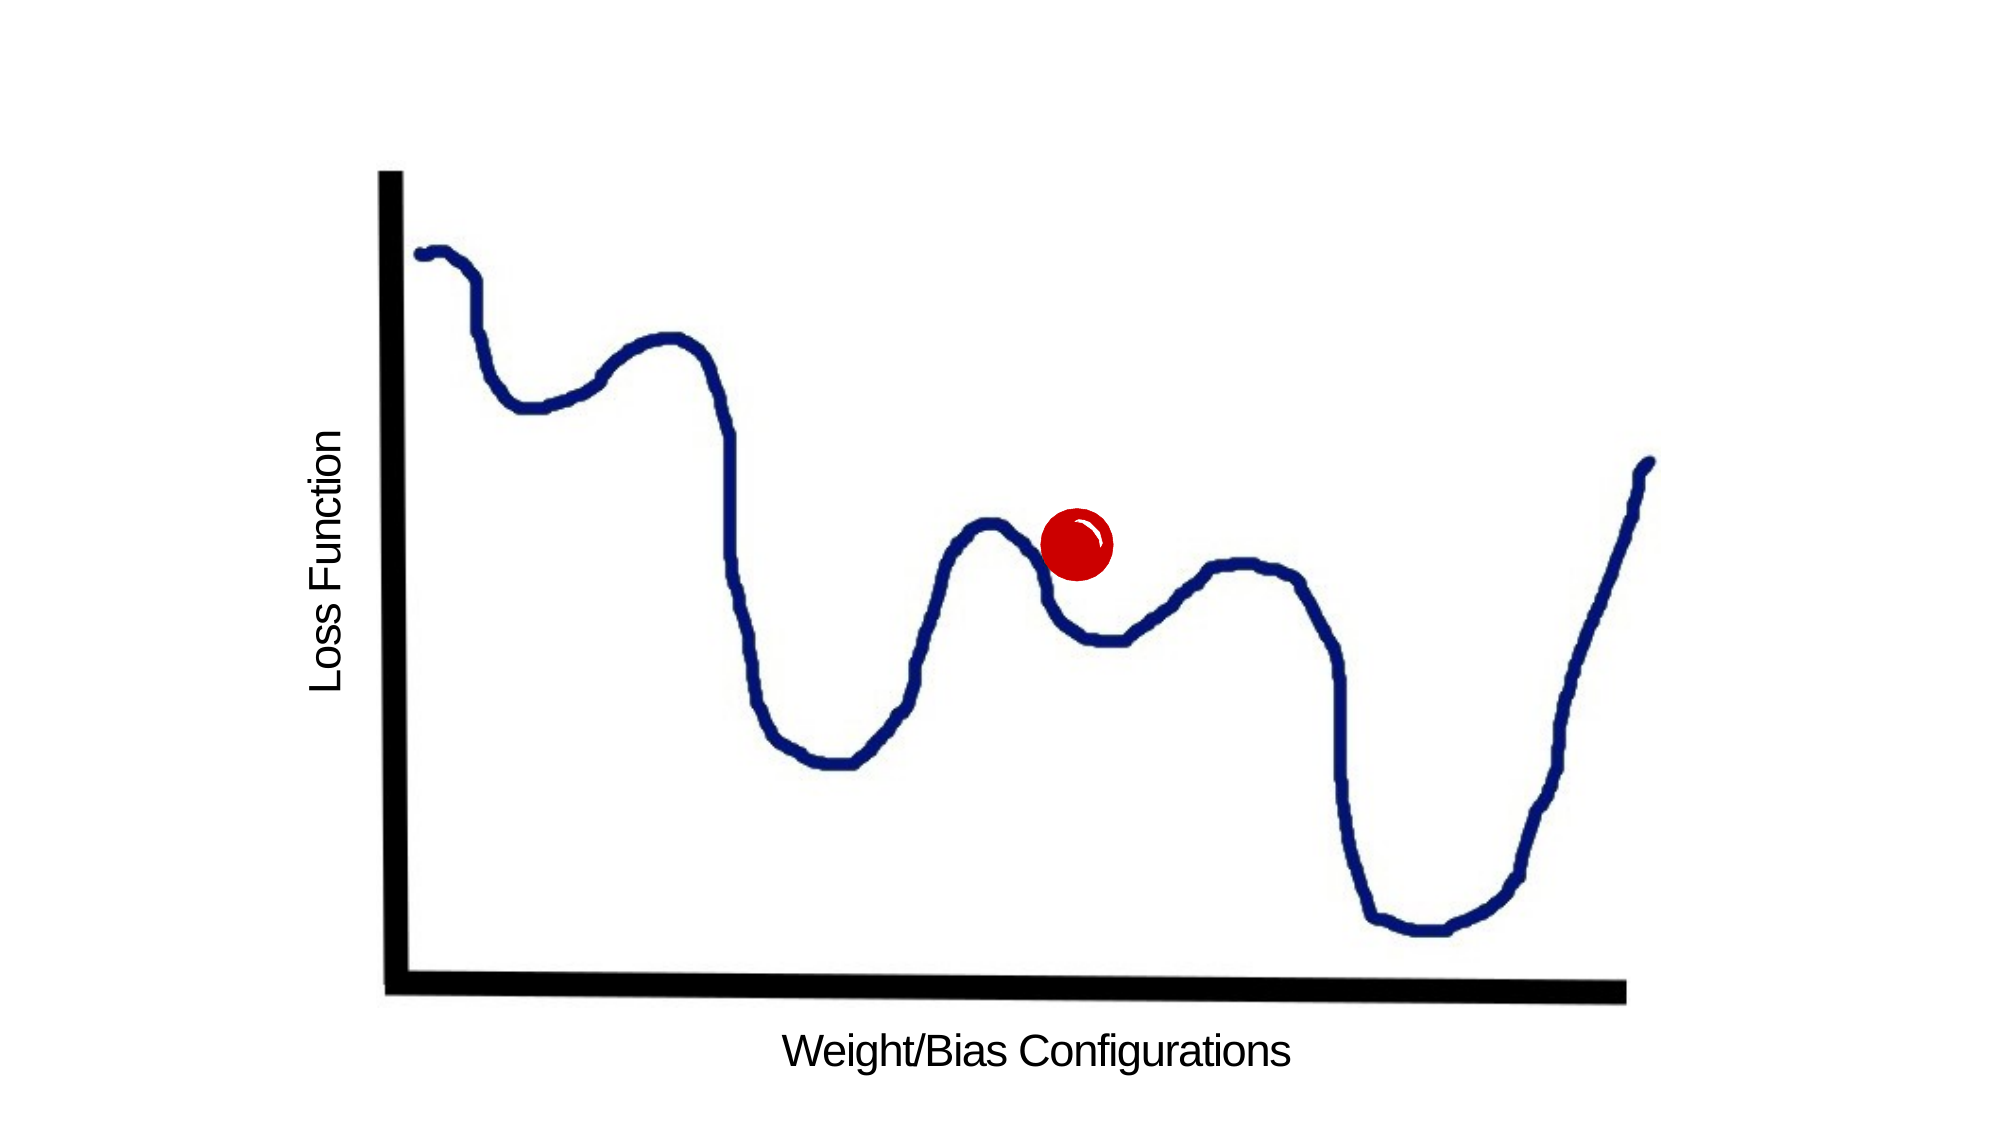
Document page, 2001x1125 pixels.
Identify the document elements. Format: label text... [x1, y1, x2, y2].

text_box Loss Function [296, 415, 350, 698]
picture [376, 160, 1661, 1008]
text_box [1040, 508, 1114, 582]
text_box [1074, 519, 1103, 548]
text_box Weight/Bias Configurations [779, 1023, 1417, 1076]
